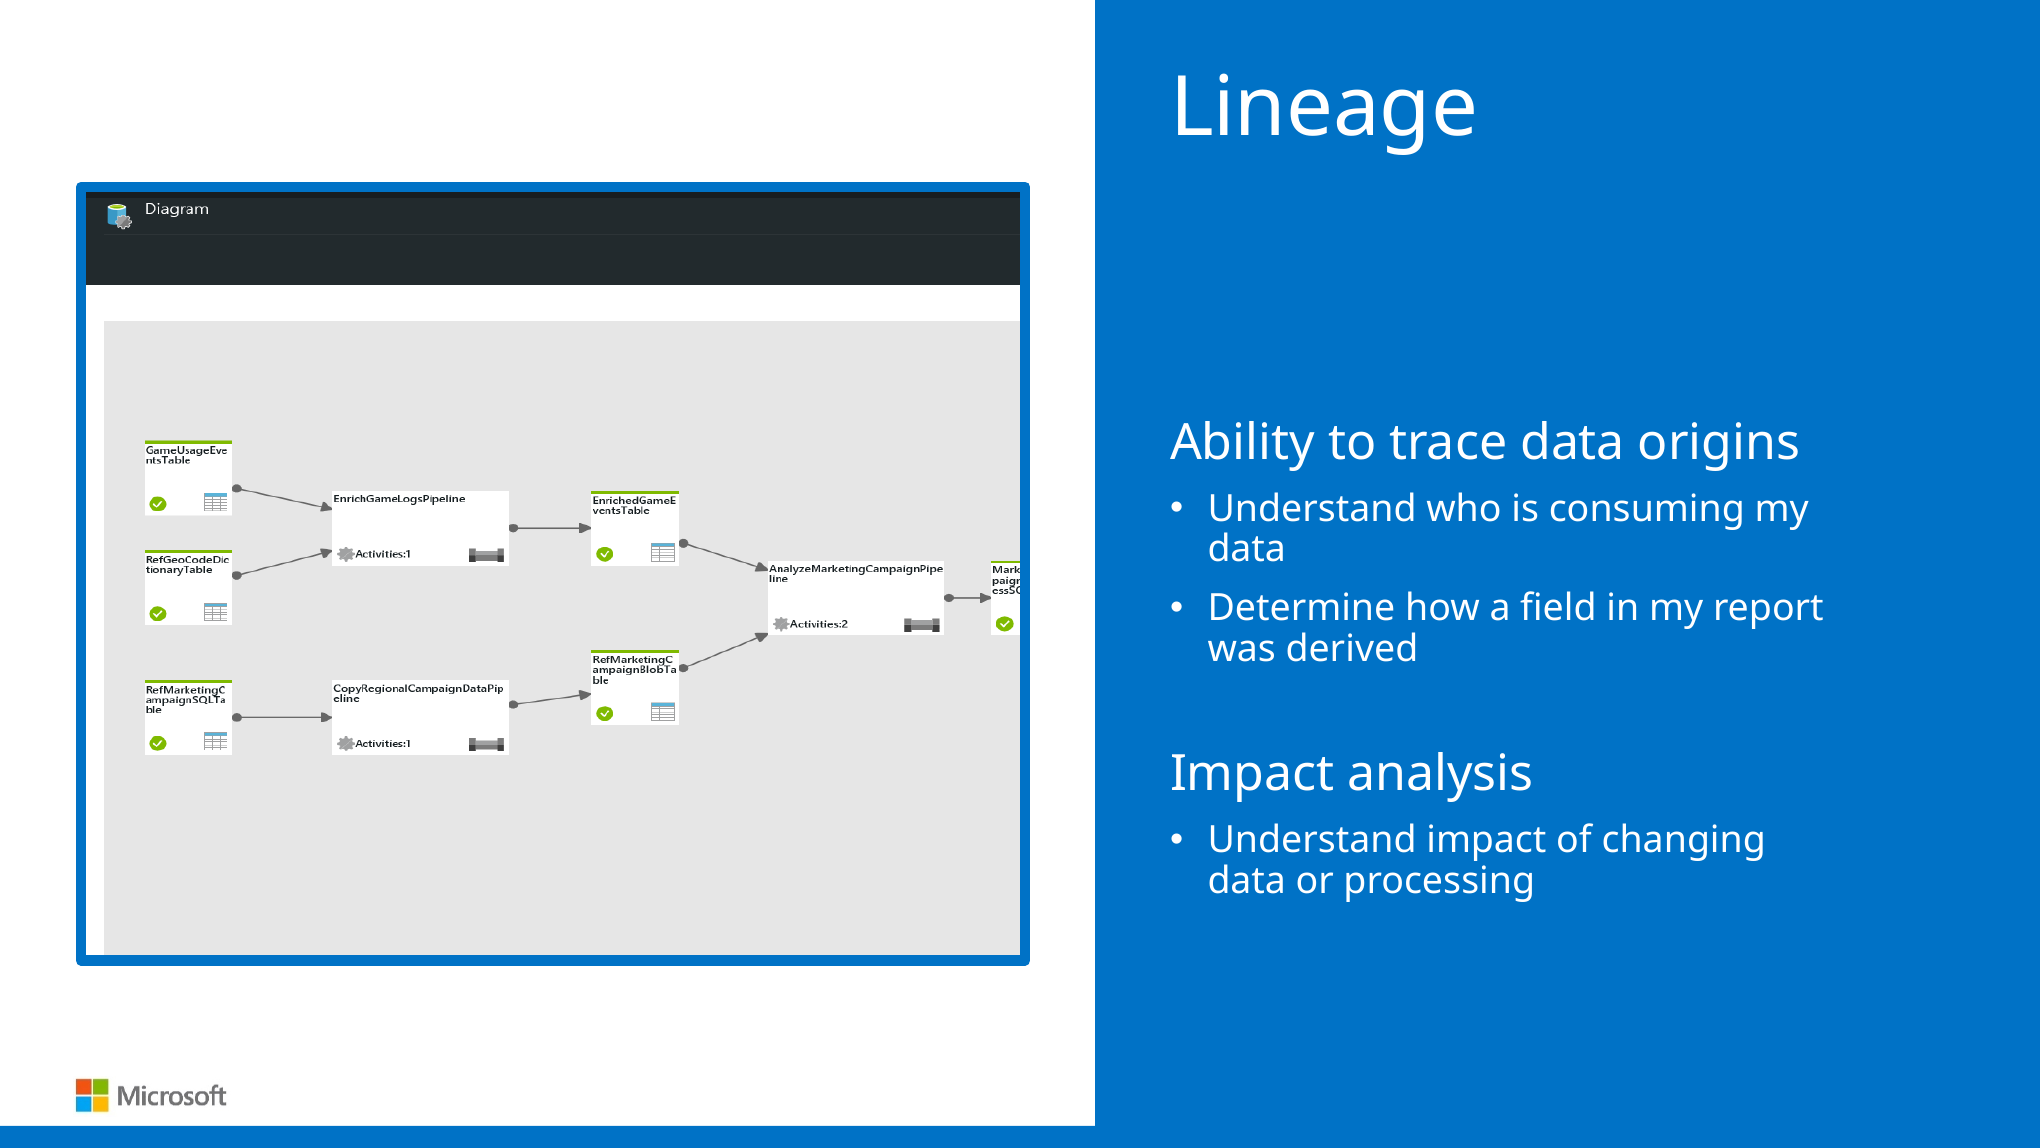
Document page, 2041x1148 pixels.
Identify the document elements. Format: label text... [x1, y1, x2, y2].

picture [73, 1076, 231, 1117]
picture [85, 191, 1021, 956]
text_box Ability to trace data origins Understand who is consuming my data Determine how a field in my report was derived Impact analysis Understand impact of changing data or processing [1095, 392, 1883, 1148]
title Lineage [1095, 48, 1742, 291]
text_box [1094, 0, 2041, 1148]
